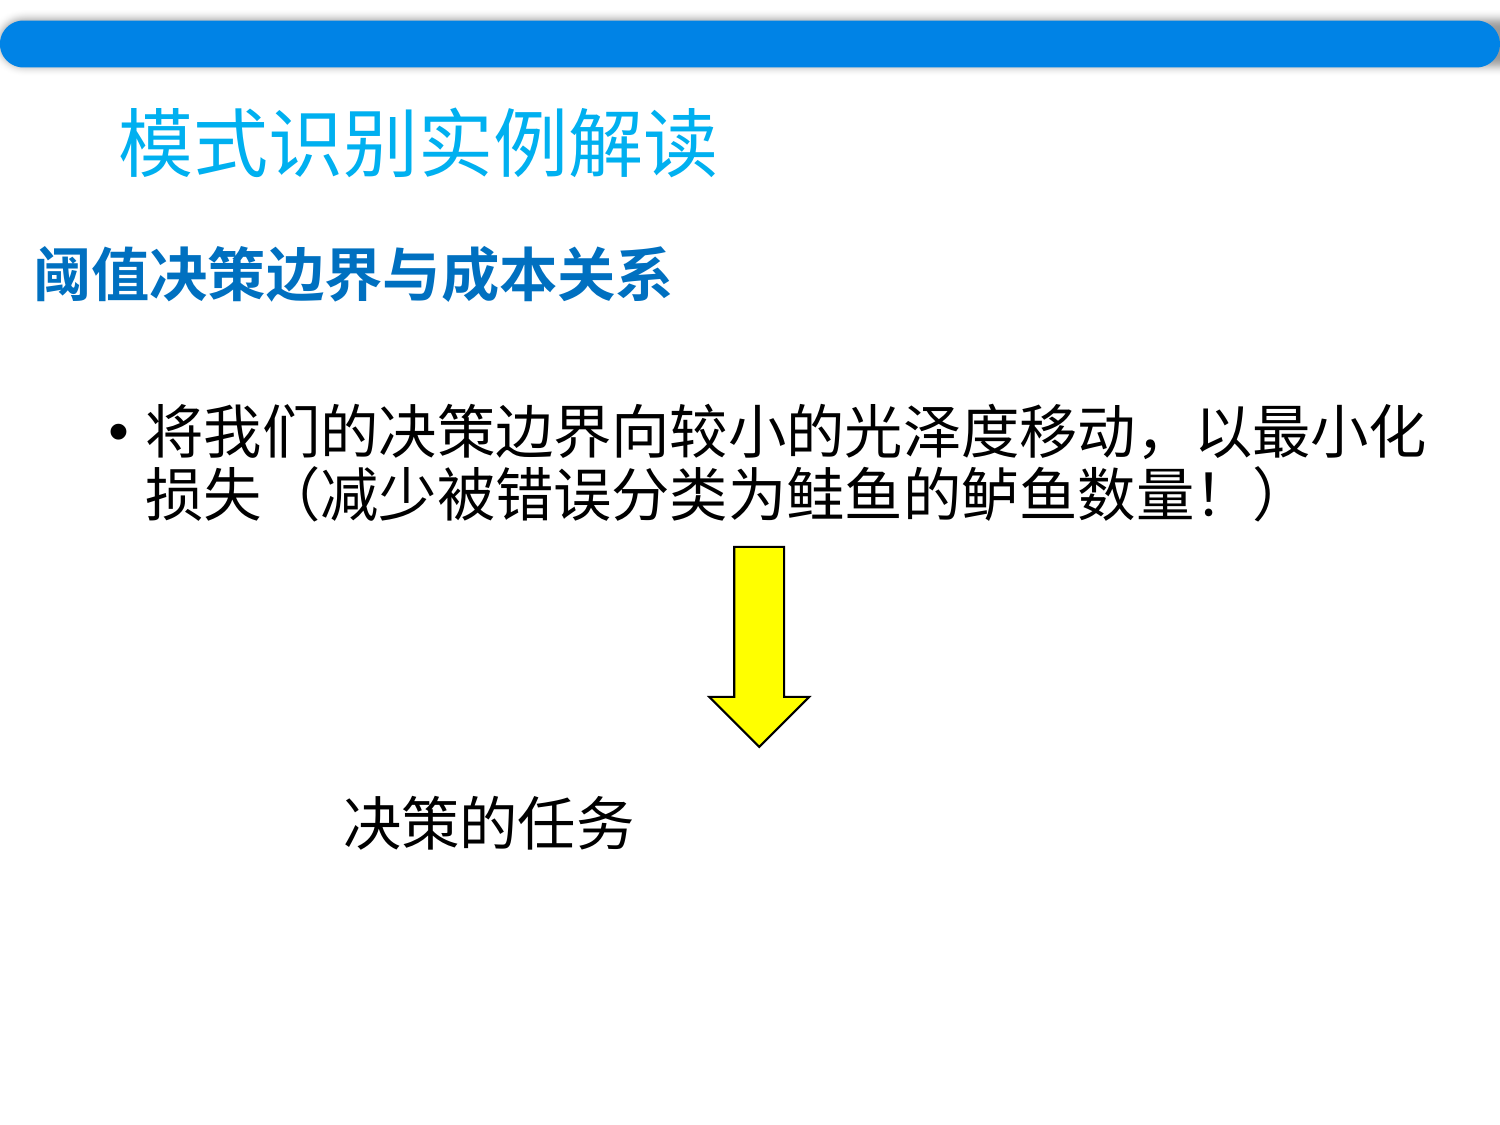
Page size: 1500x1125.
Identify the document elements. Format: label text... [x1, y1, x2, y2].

title 模式识别实例解读 [103, 67, 1397, 216]
list 阈值决策边界与成本关系 将我们的决策边界向较小的光泽度移动，以最小化损失（减少被错误分类为鲑鱼的鲈鱼数量！） 决策的任务 [18, 238, 1500, 1090]
text_box [709, 546, 810, 747]
text_box [0, 19, 1500, 69]
